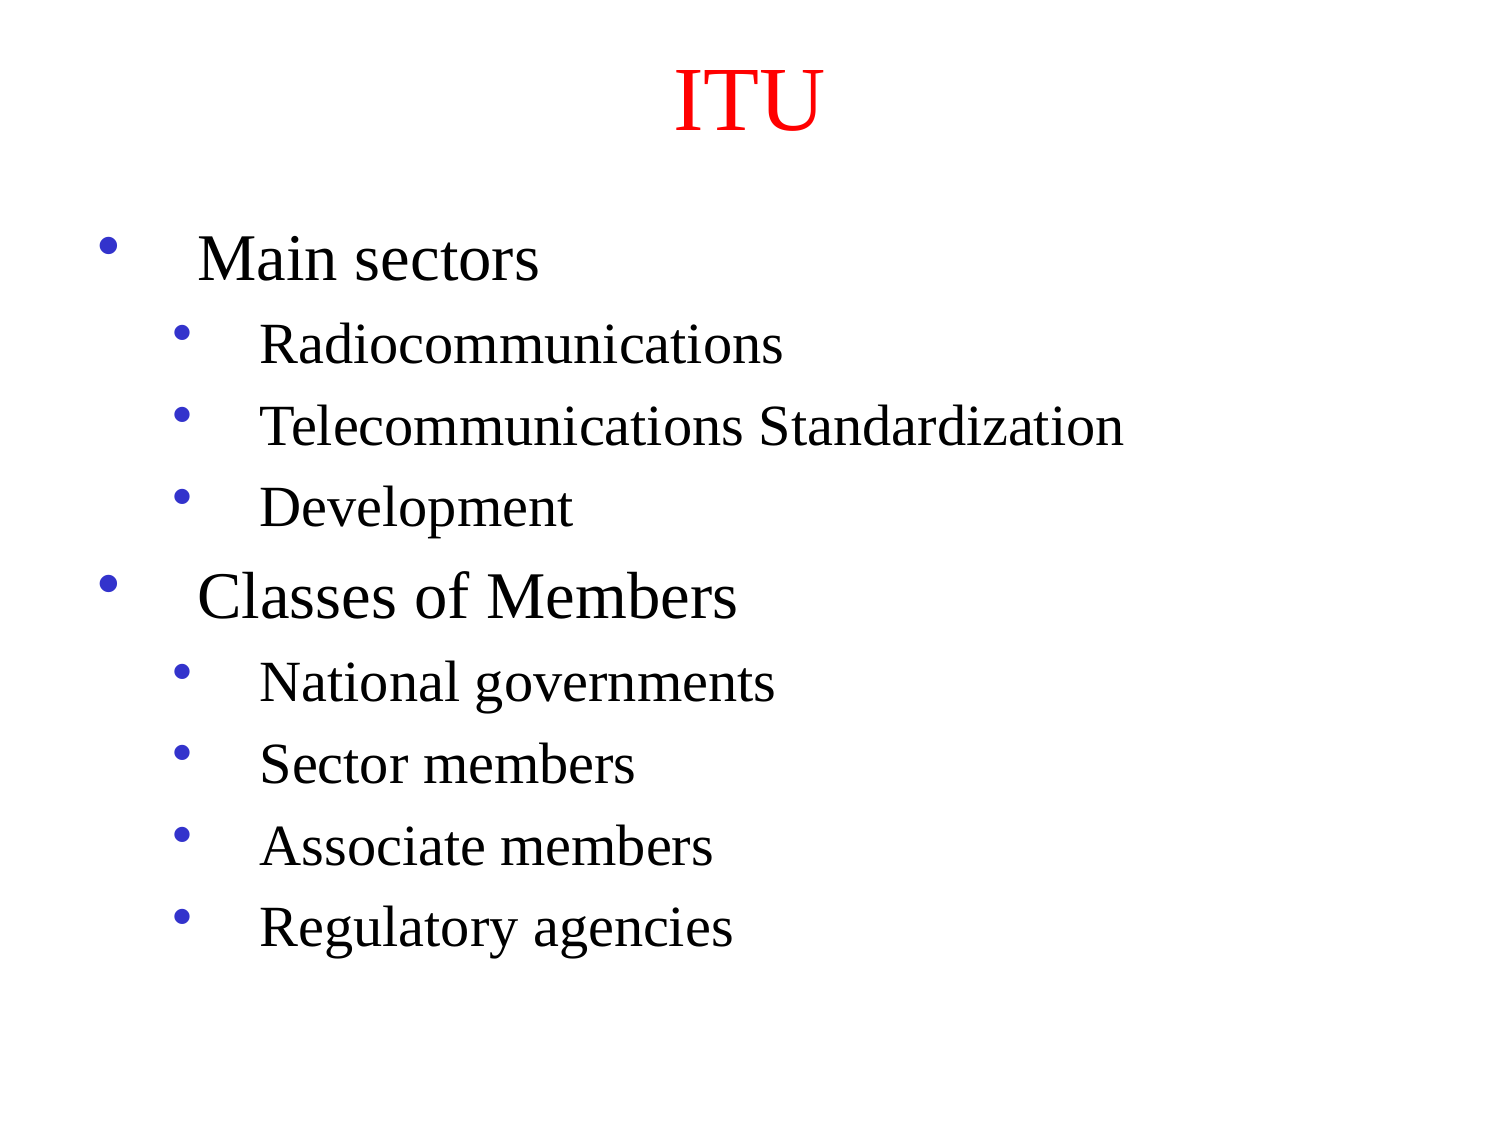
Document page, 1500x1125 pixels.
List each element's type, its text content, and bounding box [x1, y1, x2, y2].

list Main sectors Radiocommunications Telecommunications Standardization Development Classes of Members National governments Sector members Associate members Regulatory agencies [82, 205, 1500, 1075]
title ITU [0, 0, 1500, 188]
